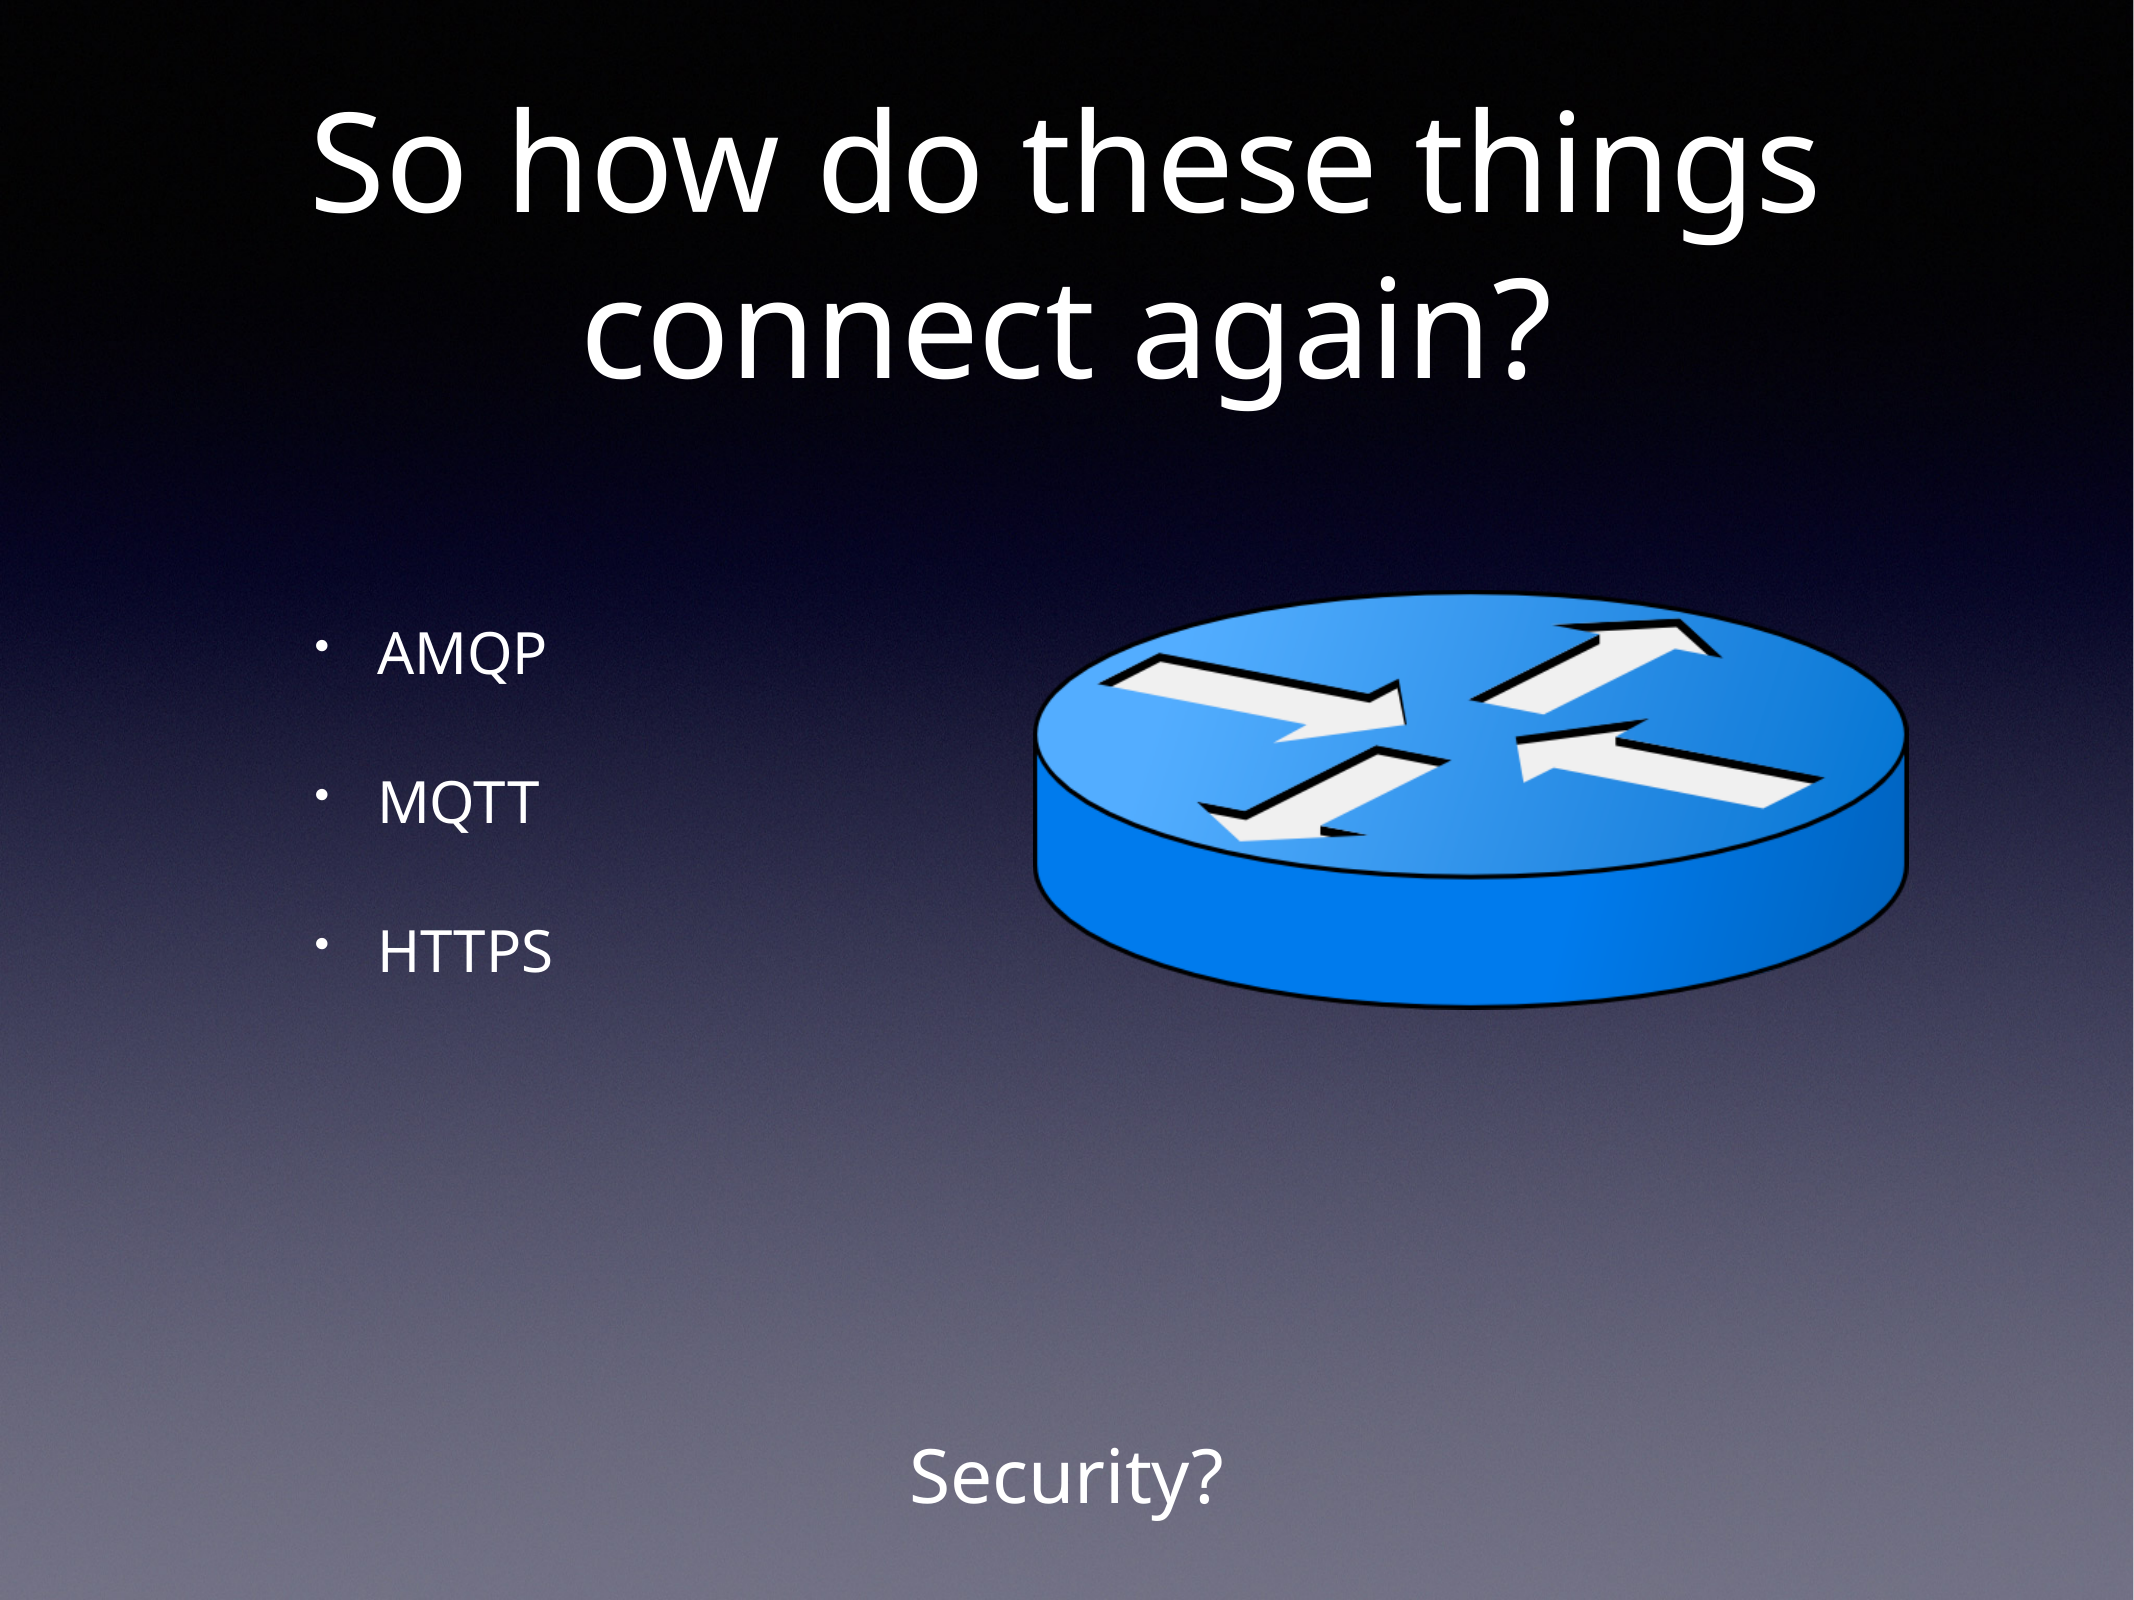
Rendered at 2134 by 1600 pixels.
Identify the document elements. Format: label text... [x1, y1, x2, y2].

picture [0, 0, 2134, 1600]
text_box Security? [467, 1378, 1666, 1569]
list AMQP MQTT HTTPS [305, 522, 758, 1078]
title So how do these things connect again? [155, 66, 1978, 416]
